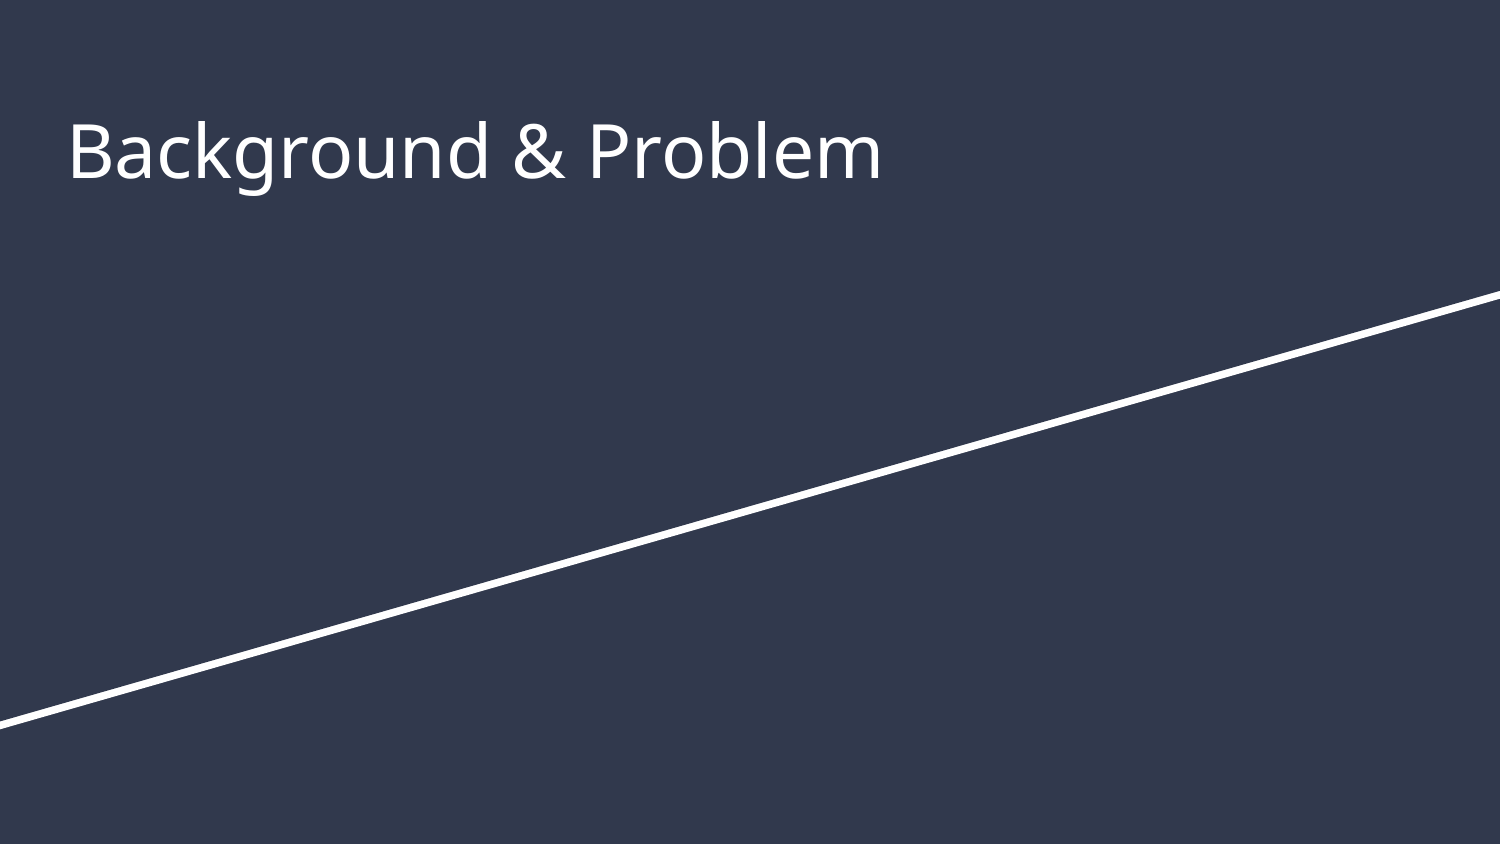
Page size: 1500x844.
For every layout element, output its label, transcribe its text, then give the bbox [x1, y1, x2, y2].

title Background & Problem [51, 88, 1449, 299]
